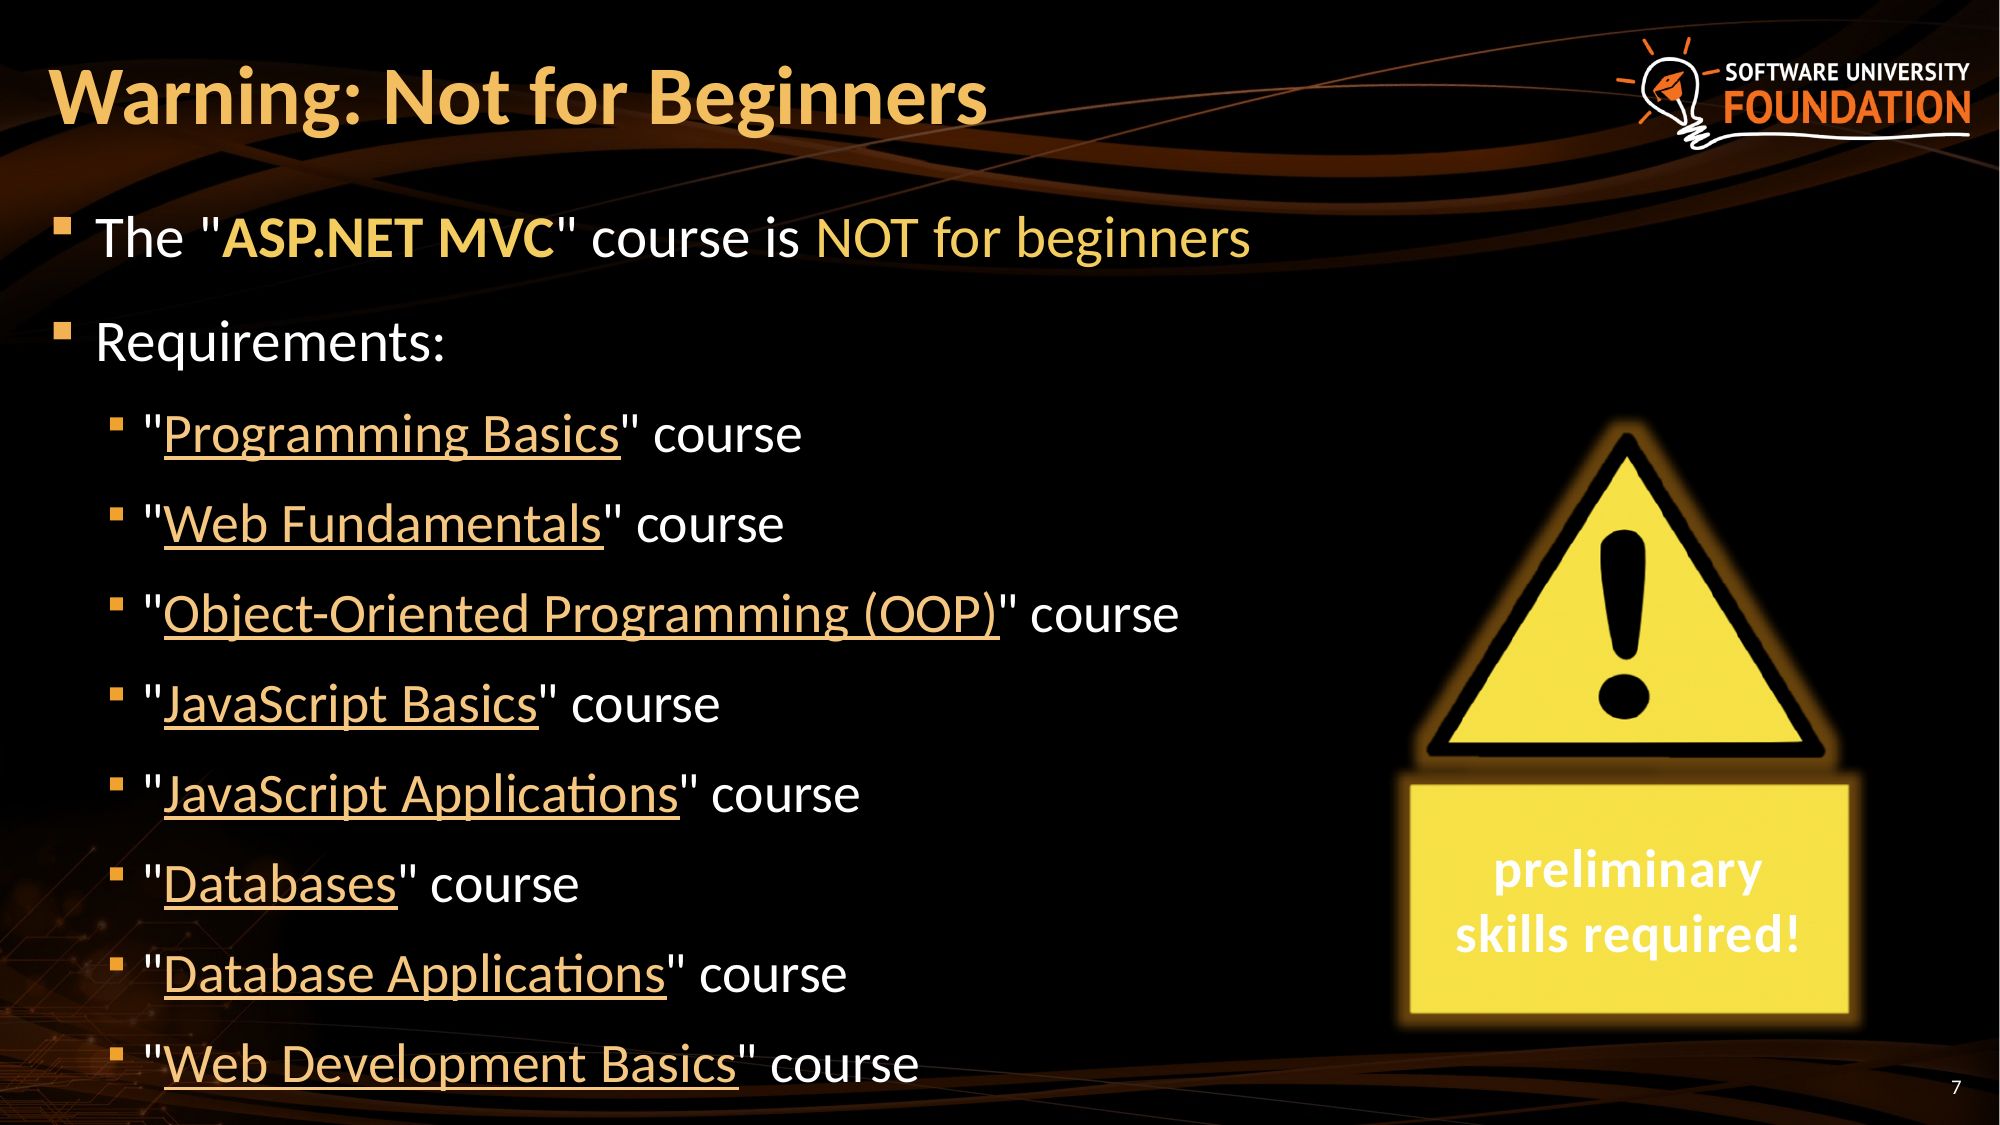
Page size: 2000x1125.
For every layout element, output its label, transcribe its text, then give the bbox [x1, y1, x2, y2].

picture [0, 0, 2000, 1125]
list The "ASP.NET MVC" course is NOT for beginners Requirements: "Programming Basics" course "Web Fundamentals" course "Object-Oriented Programming (OOP)" course "JavaScript Basics" course "JavaScript Applications" course "Databases" course "Database Applications" course "Web Development Basics" course [31, 188, 1968, 1103]
title Warning: Not for Beginners [30, 6, 1602, 189]
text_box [1387, 424, 1863, 1037]
